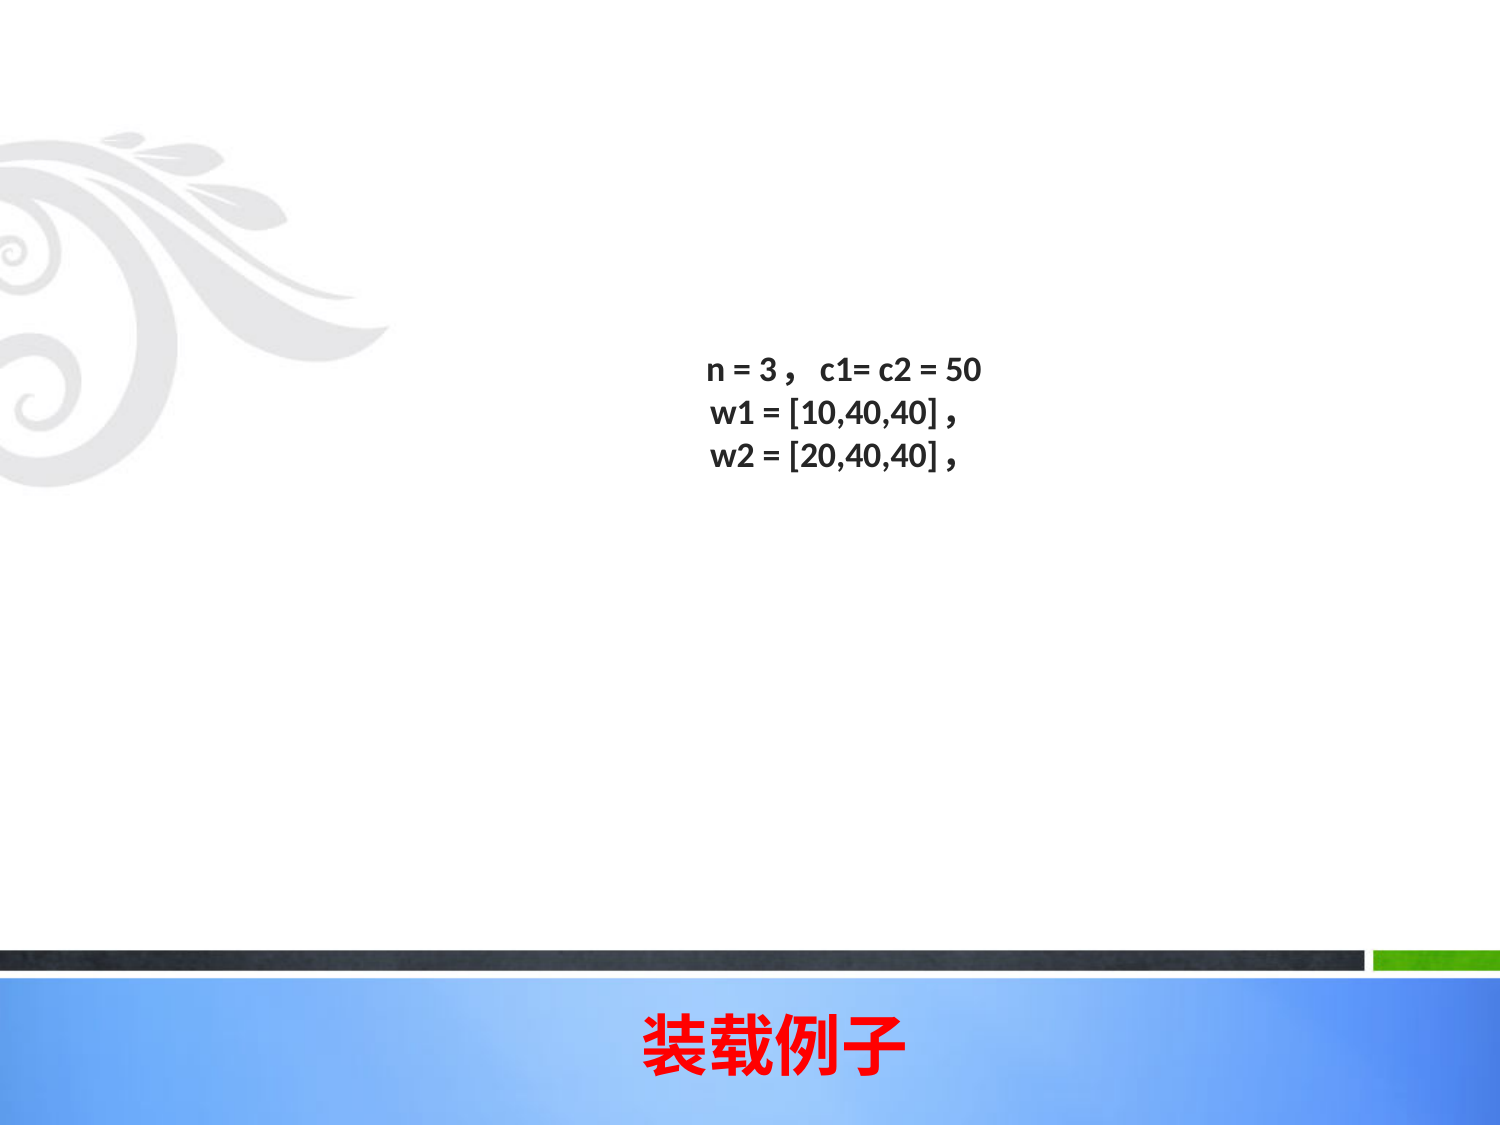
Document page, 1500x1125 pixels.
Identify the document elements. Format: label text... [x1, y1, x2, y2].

text_box 装载例子 [85, 987, 1465, 1101]
picture [0, 0, 1500, 1125]
title n = 3，c1= c2 = 50 w1 = [10,40,40]， w2 = [20,40,40]， [395, 338, 1292, 526]
